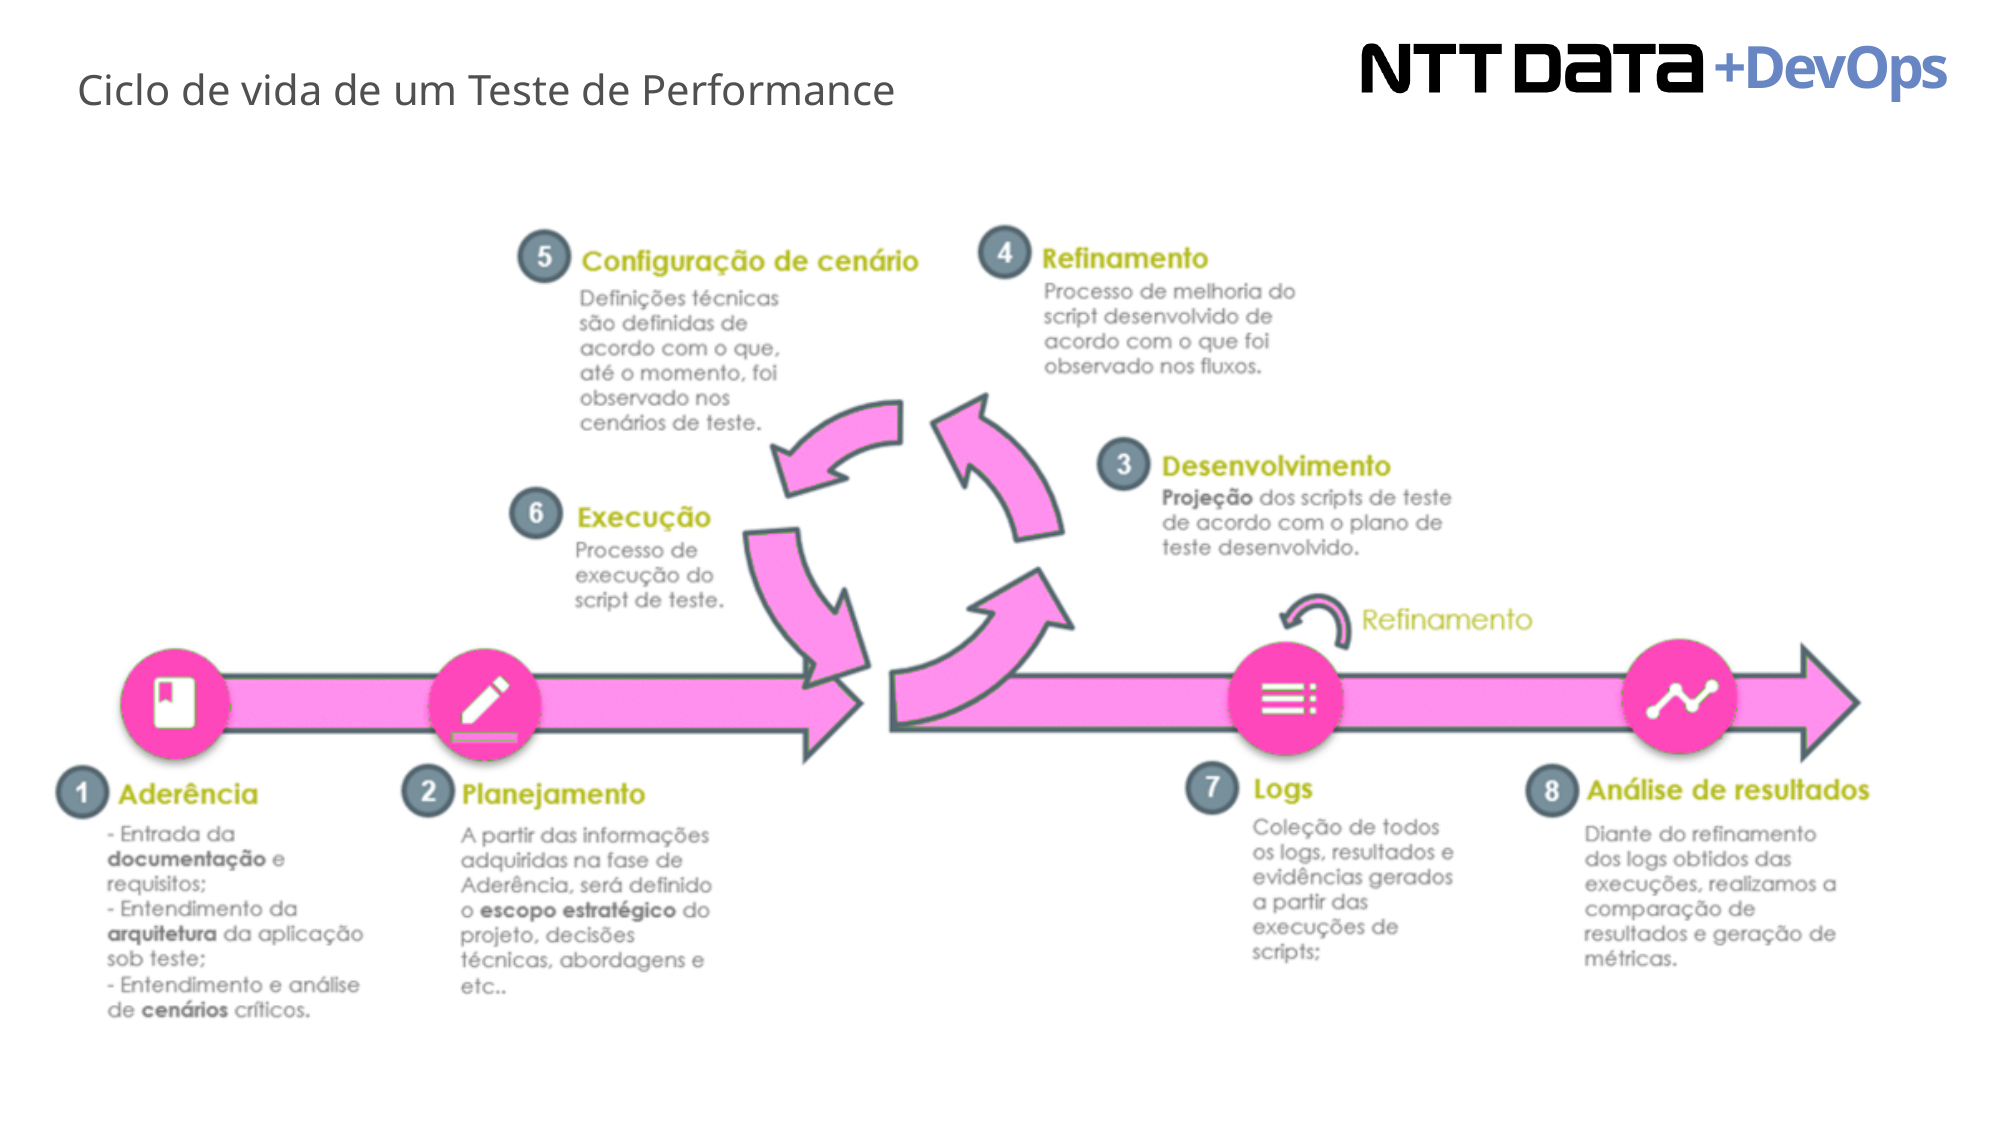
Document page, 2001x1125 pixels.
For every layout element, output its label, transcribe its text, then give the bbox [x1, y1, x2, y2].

picture [1337, 19, 1726, 116]
text_box Ciclo de vida de um Teste de Performance [62, 31, 1153, 149]
picture [49, 195, 1942, 1034]
